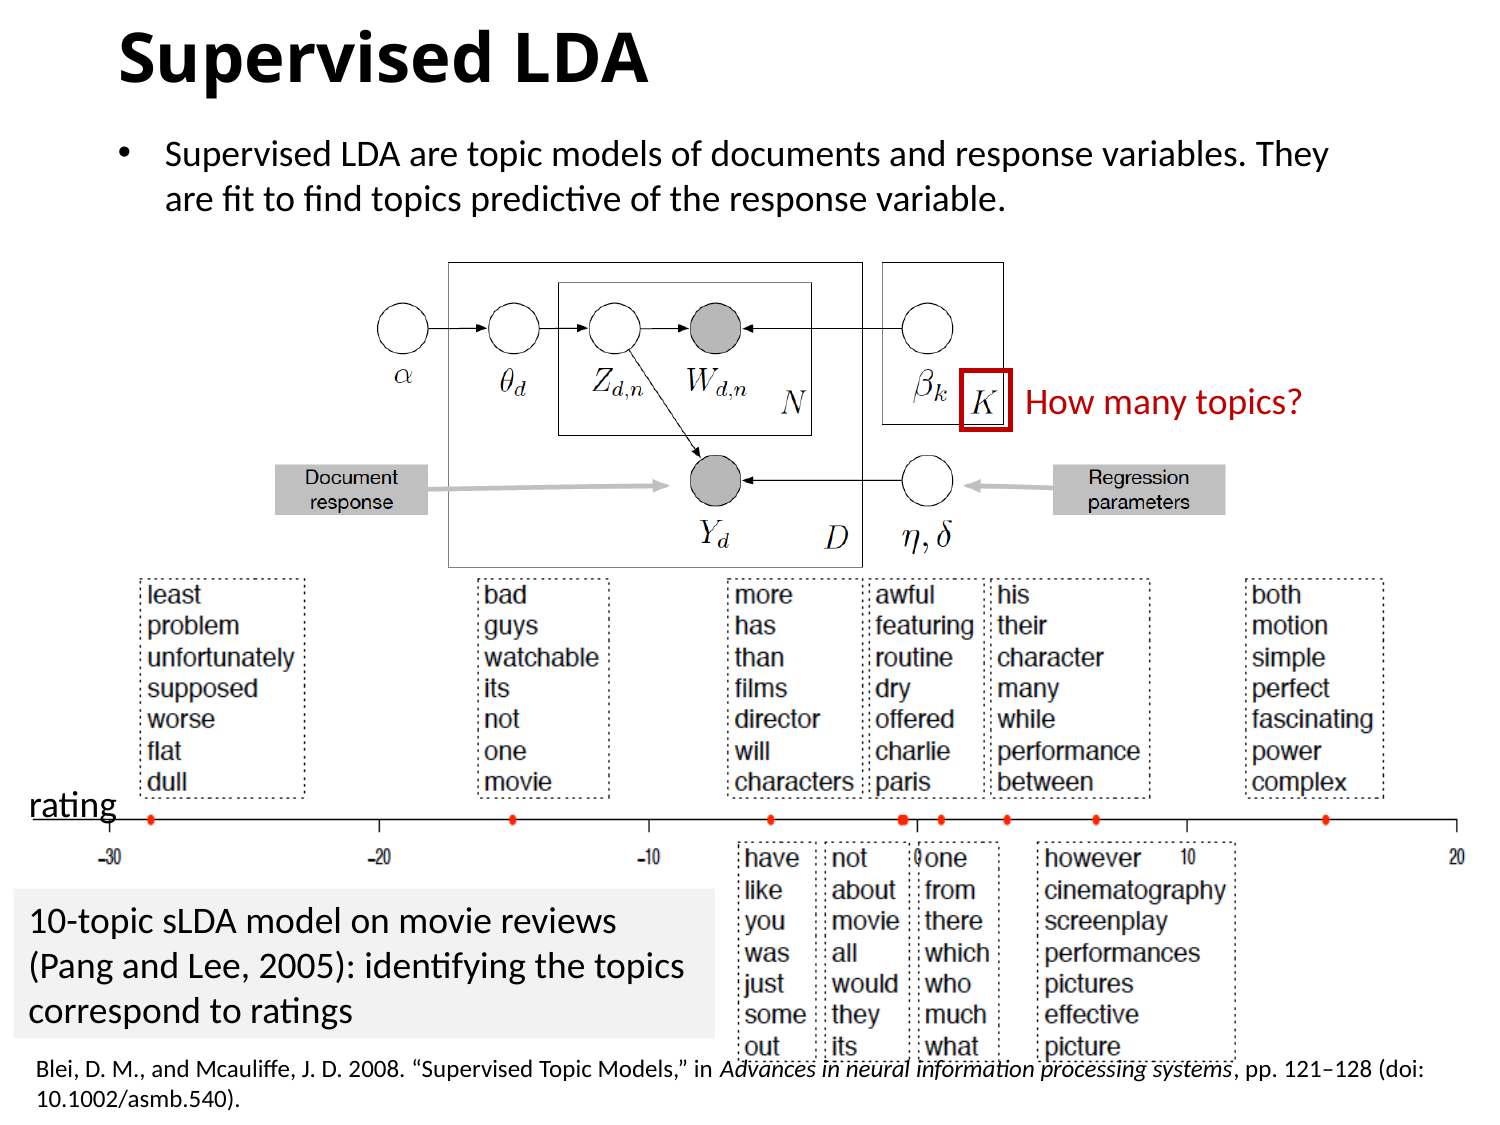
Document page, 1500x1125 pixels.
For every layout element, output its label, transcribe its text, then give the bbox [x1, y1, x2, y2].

text_box How many topics? [1230, 370, 1349, 430]
title Supervised LDA [103, 0, 1397, 121]
text_box Blei, D. M., and Mcauliffe, J. D. 2008. “Supervised Topic Models,” in Advances in neural information processing systems, pp. 121–128 (doi: 10.1002/asmb.540). [21, 1081, 1467, 1125]
text_box Supervised LDA are topic models of documents and response variables. They are fit to find topics predictive of the response variable. [103, 121, 1397, 227]
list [270, 255, 1230, 577]
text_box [13, 565, 1467, 1081]
